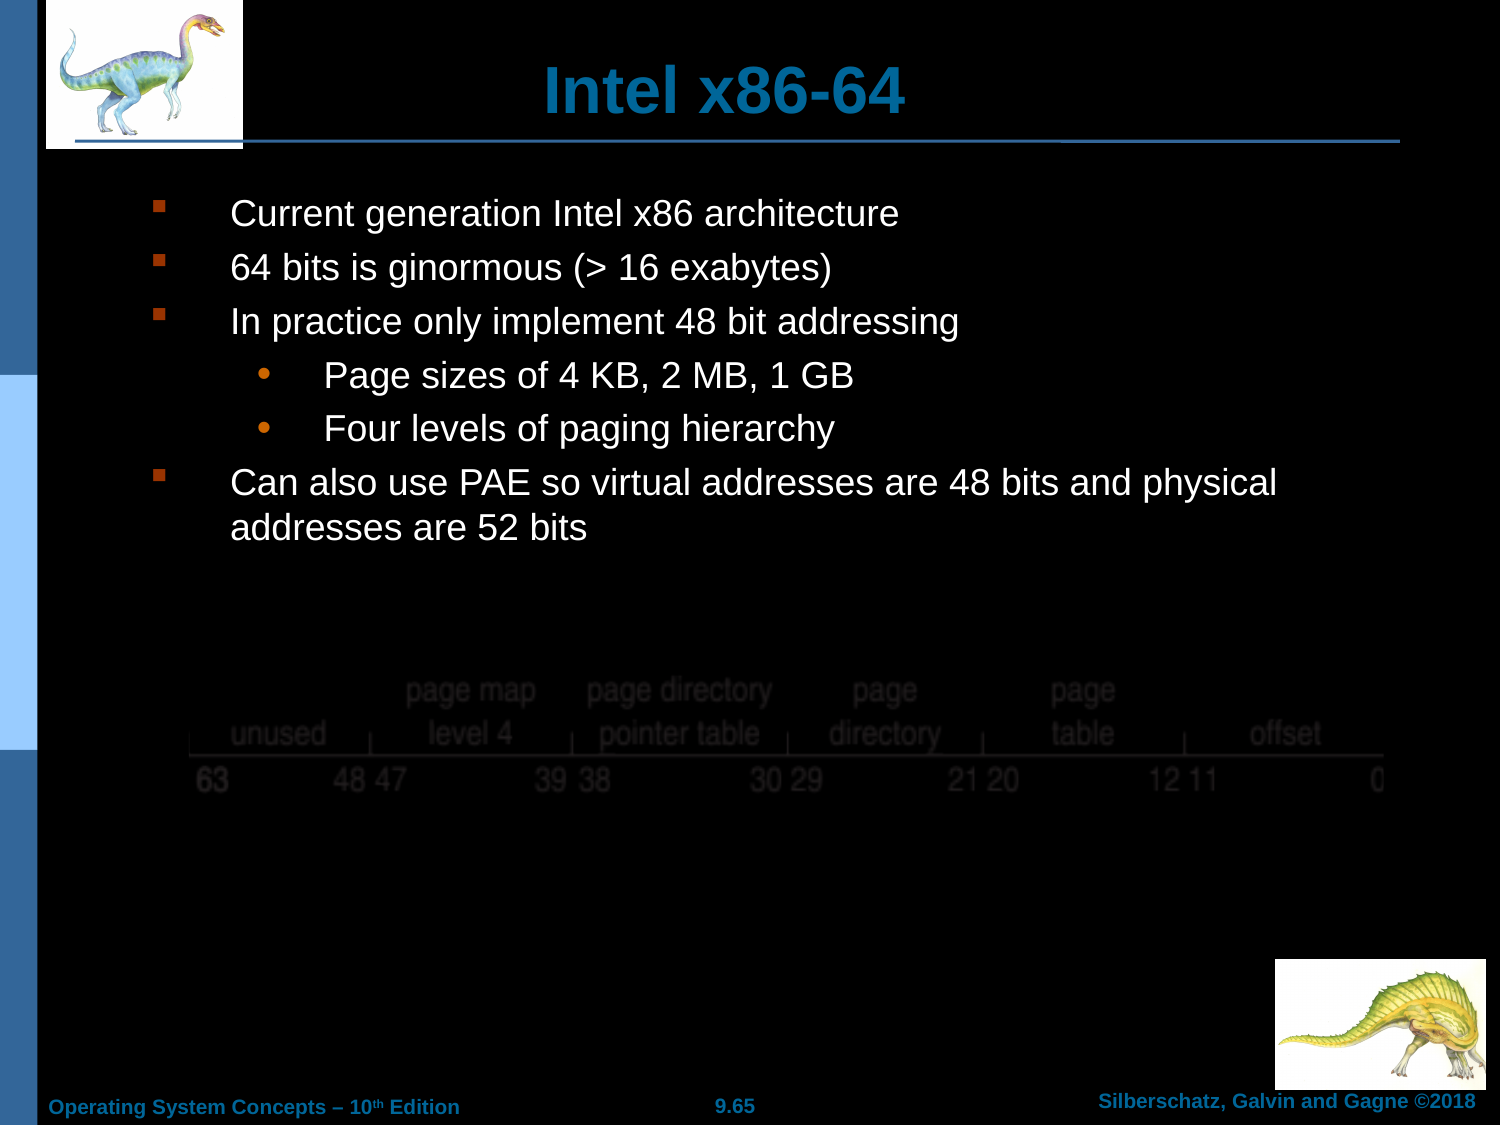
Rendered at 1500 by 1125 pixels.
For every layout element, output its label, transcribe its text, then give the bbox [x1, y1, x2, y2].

picture [188, 673, 1384, 795]
title Intel x86-64 [79, 40, 1370, 135]
picture [1275, 959, 1486, 1090]
text_box Current generation Intel x86 architecture 64 bits is ginormous (> 16 exabytes) In practice only implement 48 bit addressing Page sizes of 4 KB, 2 MB, 1 GB Four levels of paging hierarchy Can also use PAE so virtual addresses are 48 bits and physical addresses are 52 bits [139, 184, 1392, 637]
picture [46, 0, 243, 149]
